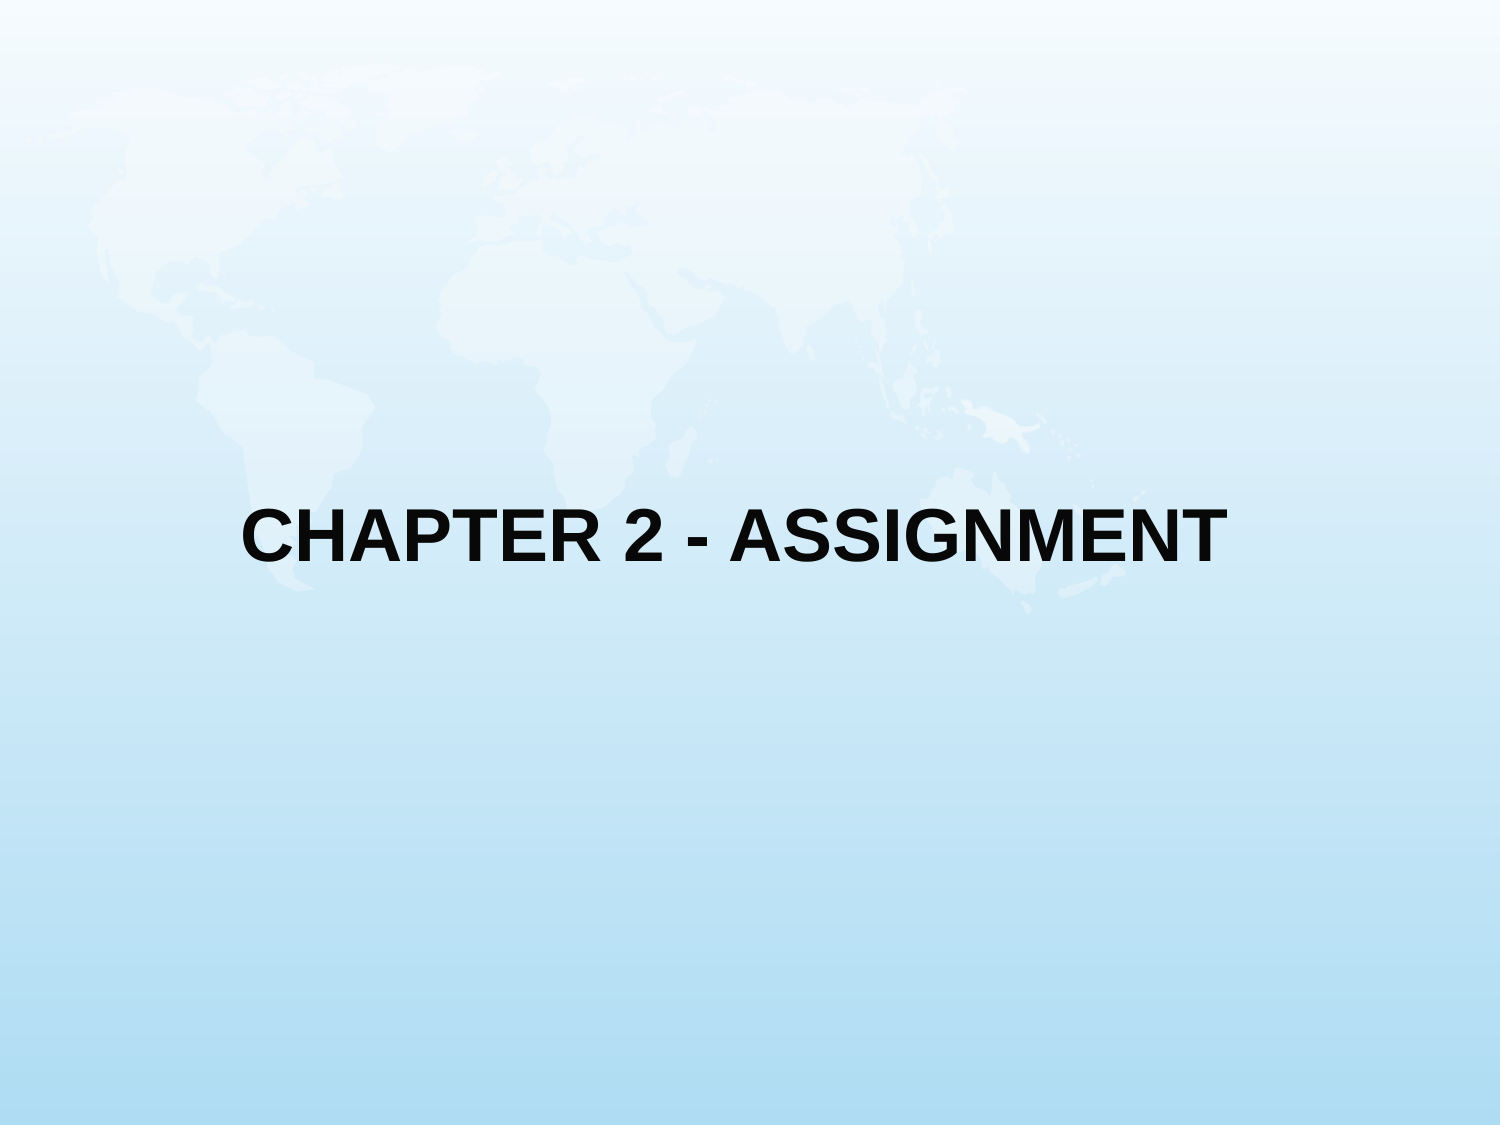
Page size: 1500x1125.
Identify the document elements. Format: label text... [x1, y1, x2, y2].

title CHAPTER 2 - ASSIGNMENT [225, 437, 1275, 625]
